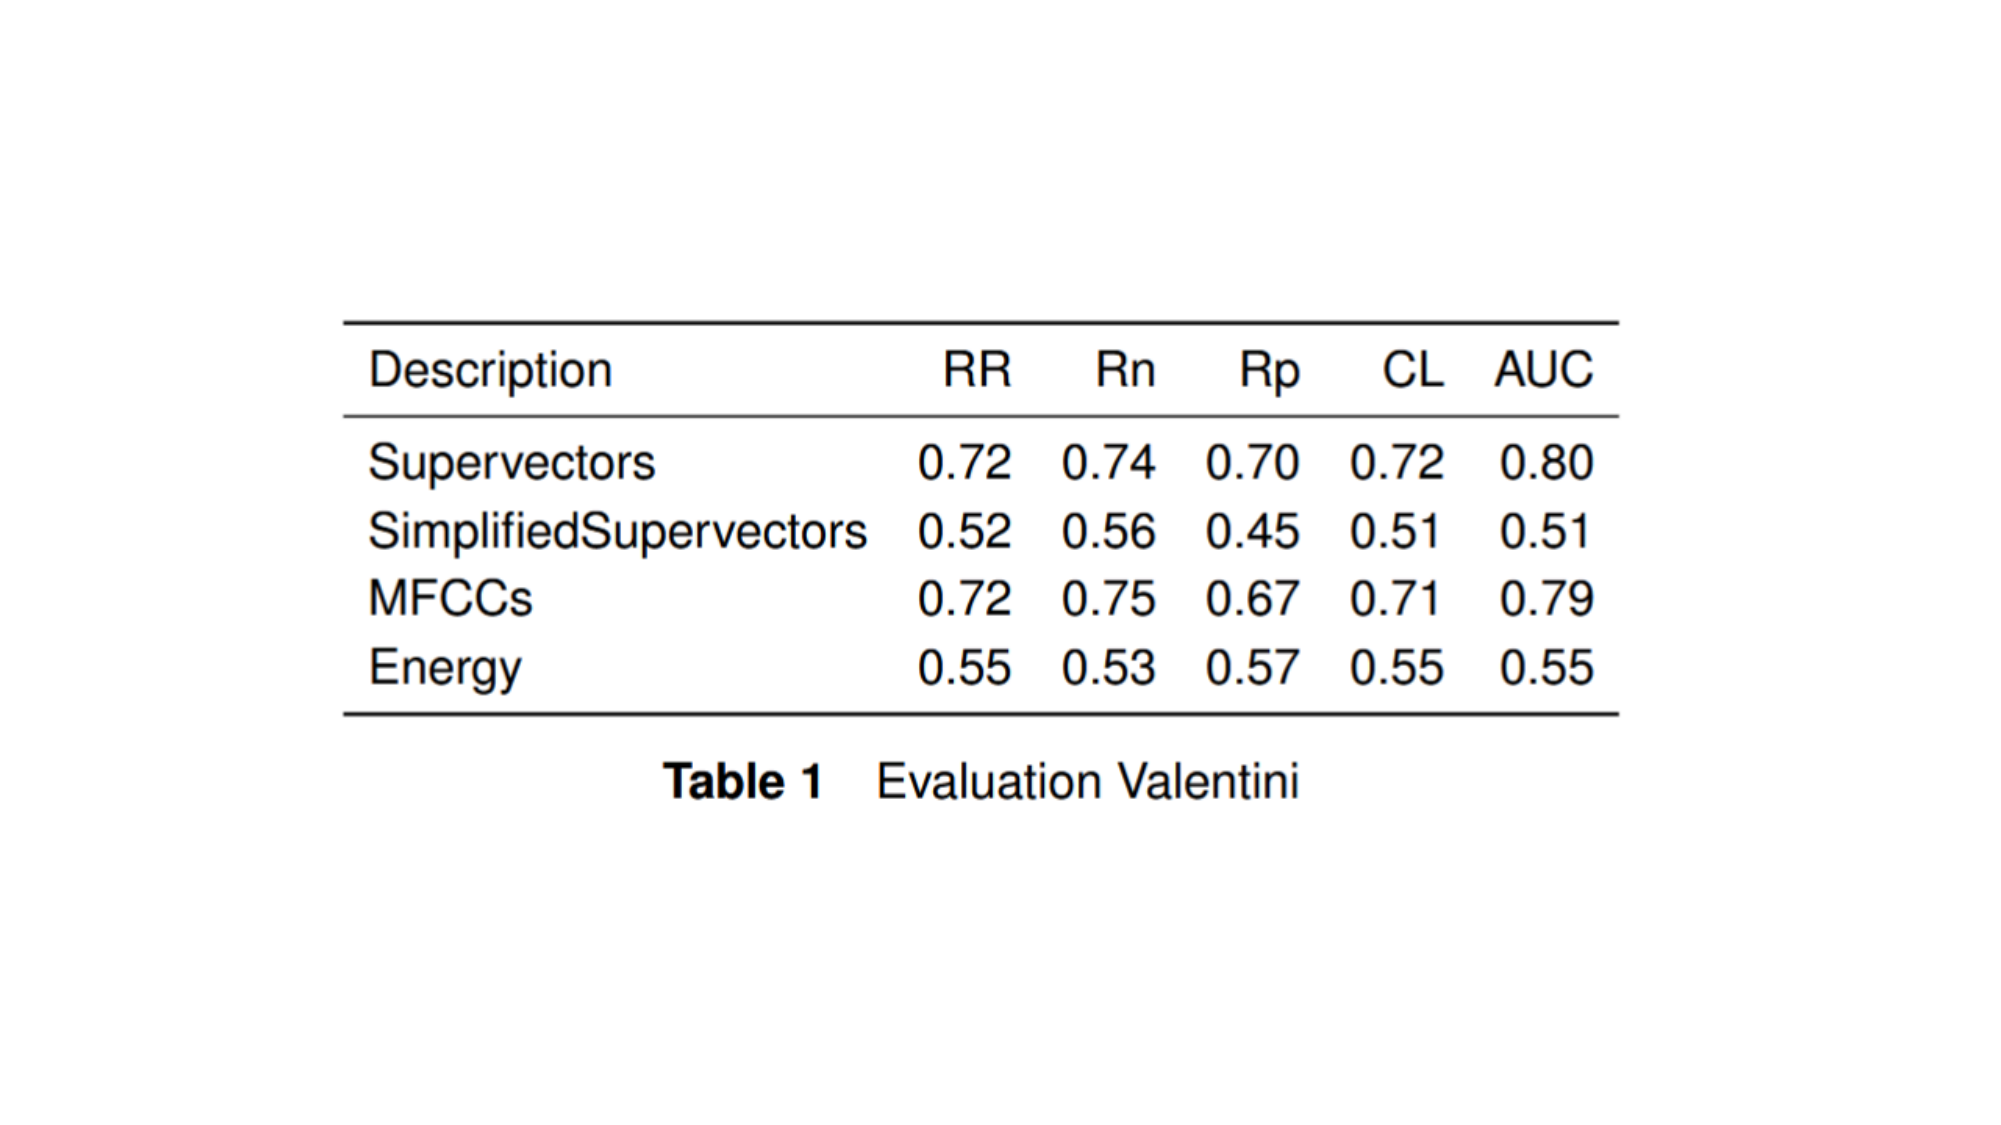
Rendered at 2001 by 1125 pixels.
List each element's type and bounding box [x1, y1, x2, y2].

picture [320, 300, 1680, 824]
